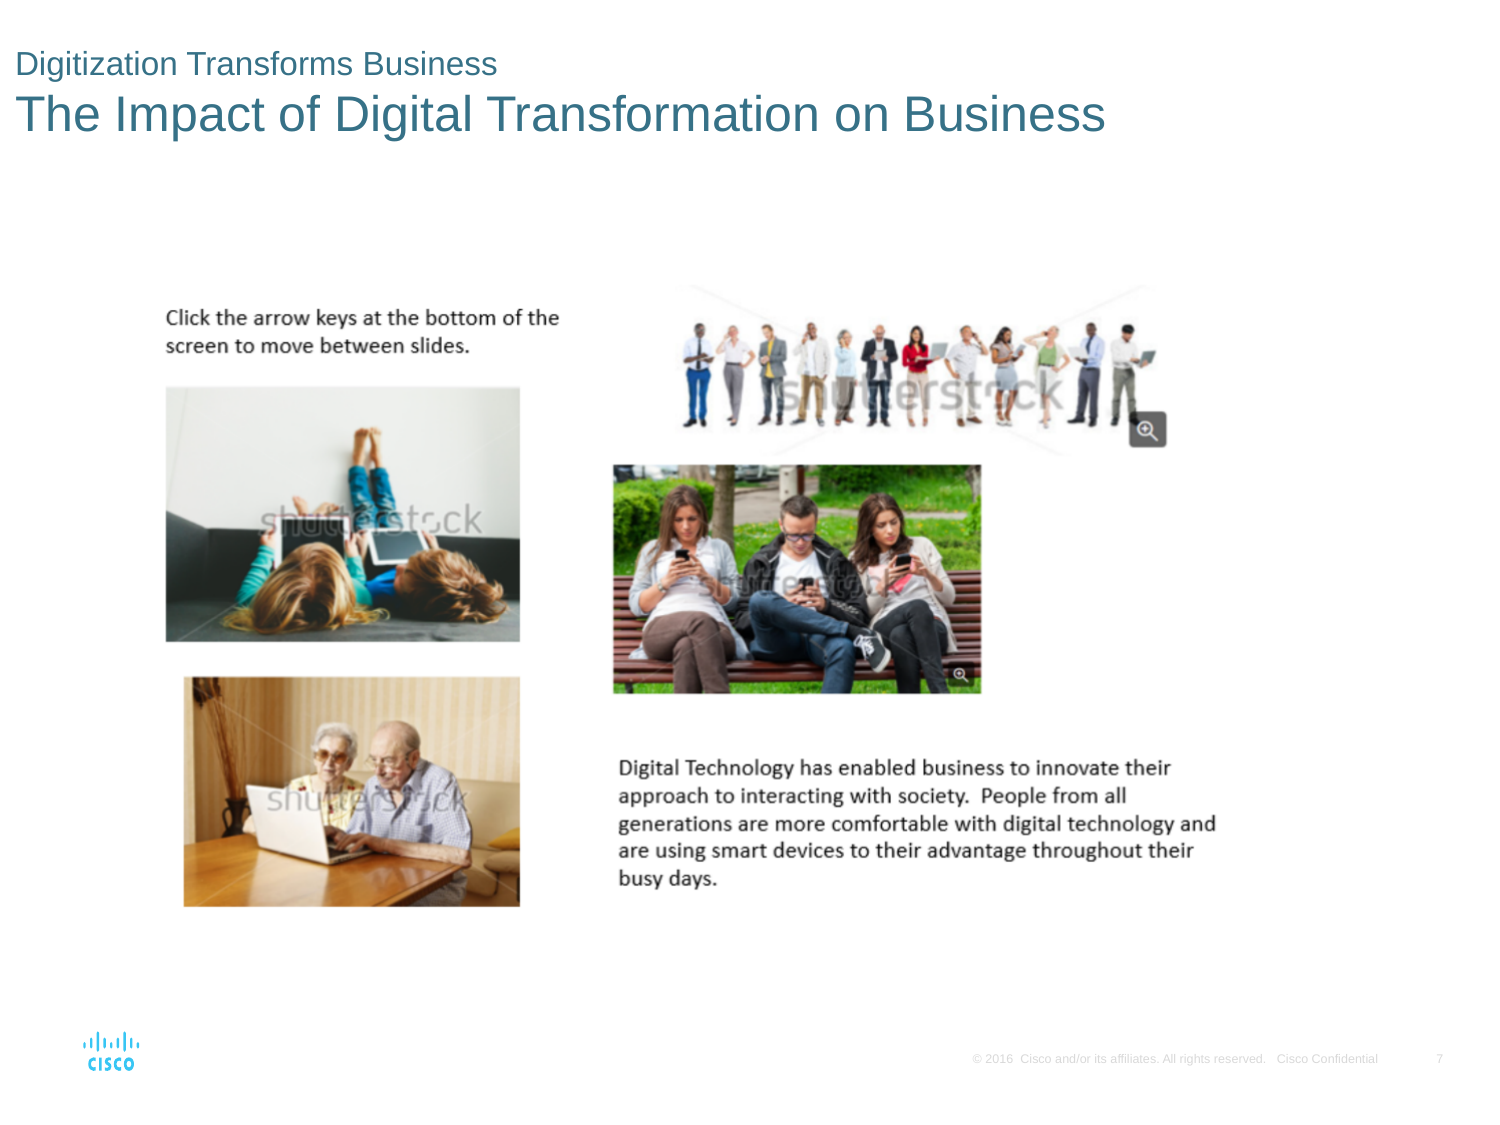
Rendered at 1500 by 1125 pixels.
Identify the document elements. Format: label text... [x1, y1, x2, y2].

title Digitization Transforms Business The Impact of Digital Transformation on Business [0, 9, 1500, 175]
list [110, 281, 1272, 939]
